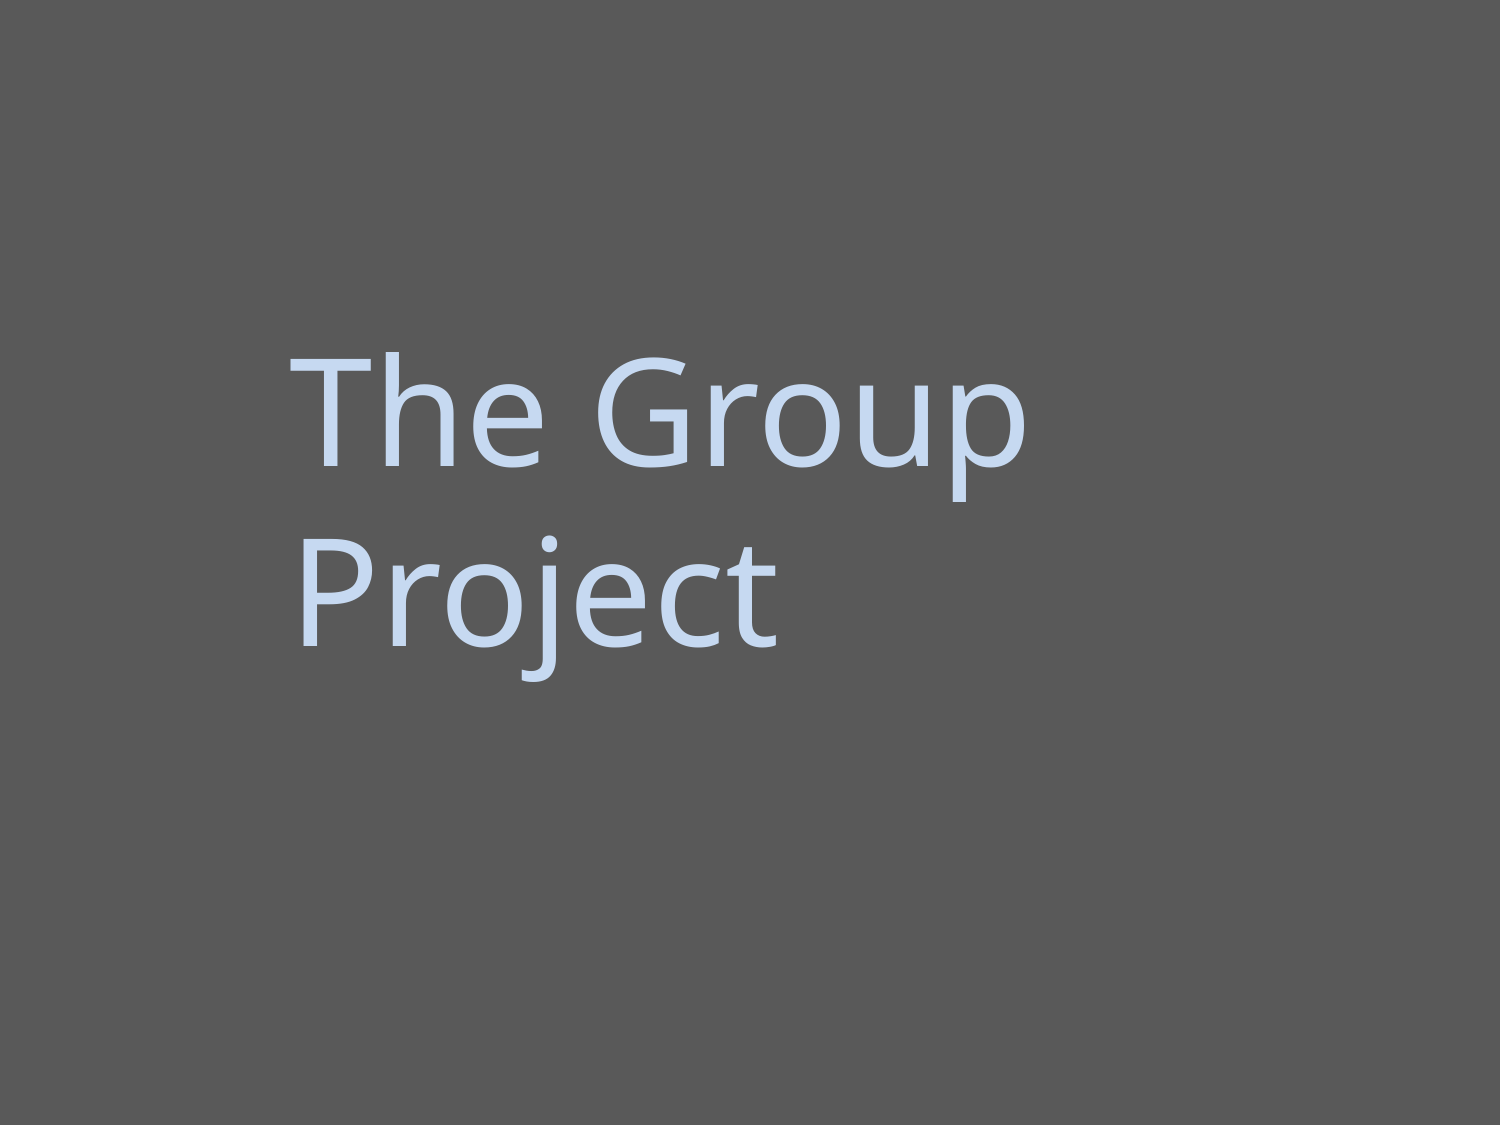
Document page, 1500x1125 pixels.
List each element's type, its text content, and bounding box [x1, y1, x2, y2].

text_box The Group Project [274, 308, 1338, 684]
